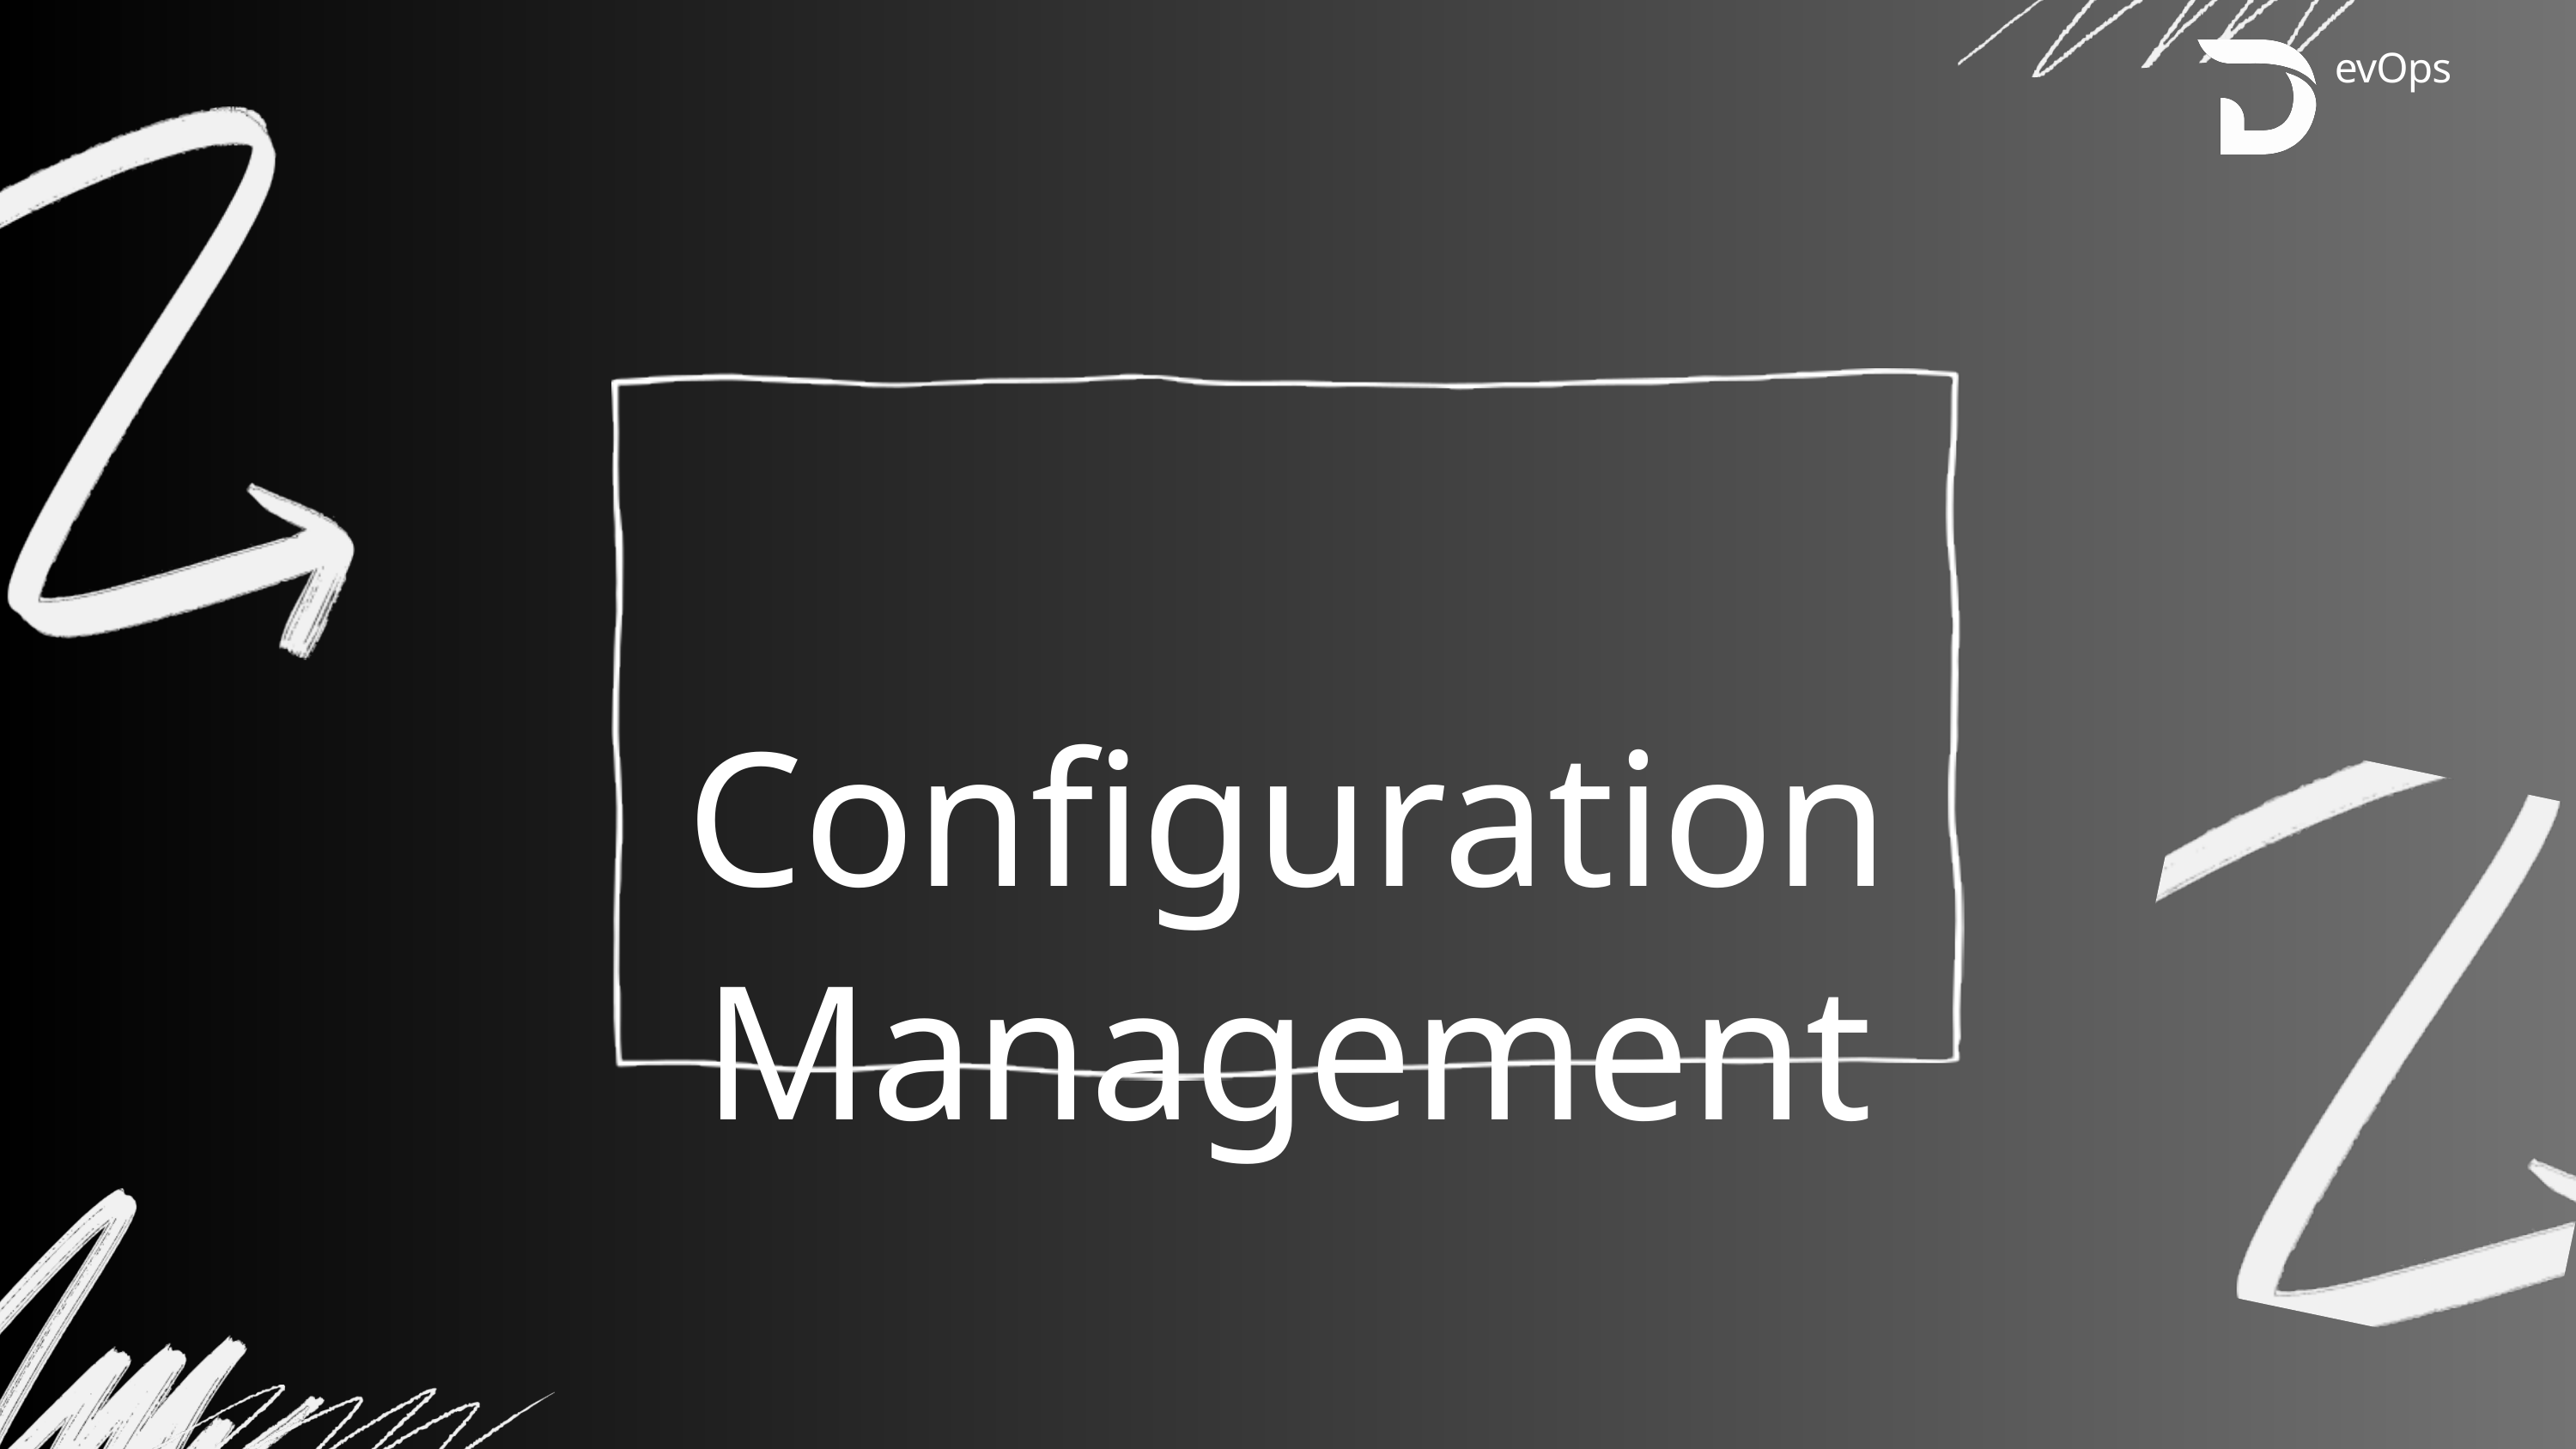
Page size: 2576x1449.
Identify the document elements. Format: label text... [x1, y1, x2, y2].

text_box [0, 106, 355, 660]
text_box Configuration Management [664, 456, 1912, 1157]
text_box [2079, 724, 2576, 1363]
text_box [94, 1385, 556, 1449]
text_box [2197, 39, 2317, 155]
text_box [0, 1188, 325, 1449]
text_box evOps [2334, 33, 2513, 92]
text_box [1952, 0, 2418, 84]
text_box [611, 368, 1965, 1081]
